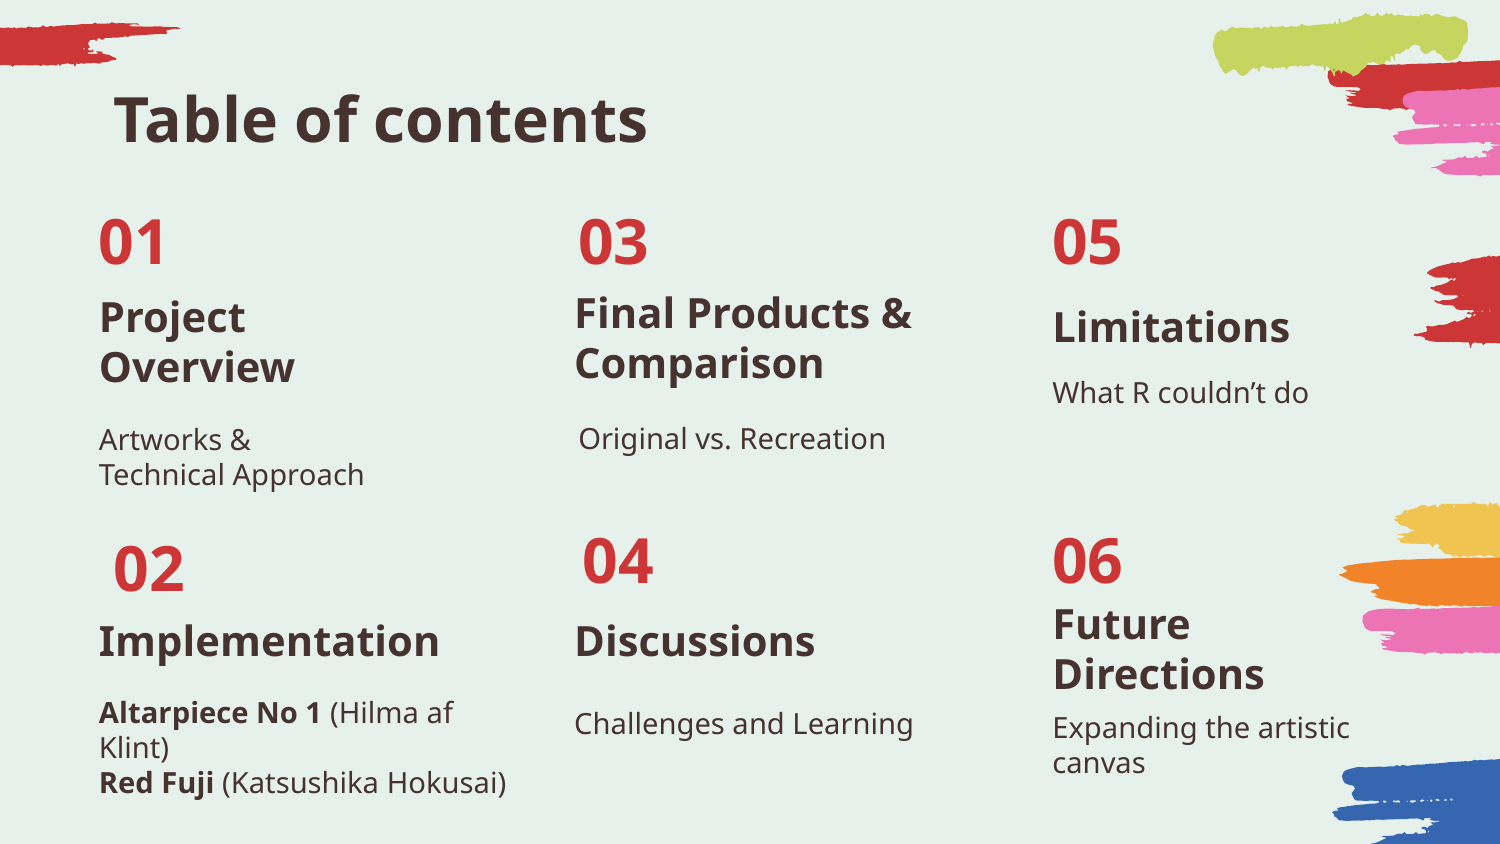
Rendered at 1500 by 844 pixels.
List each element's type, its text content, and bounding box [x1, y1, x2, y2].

subtitle Altarpiece No 1 (Hilma af Klint) Red Fuji (Katsushika Hokusai) [83, 680, 544, 780]
subtitle Implementation [83, 555, 544, 680]
subtitle What R couldn’t do [1037, 359, 1500, 439]
title Table of contents [98, 64, 1363, 159]
subtitle Original vs. Recreation [563, 405, 967, 486]
title 06 [1037, 521, 1194, 588]
subtitle Discussions [559, 585, 941, 680]
subtitle Project Overview [83, 281, 367, 406]
title 03 [563, 202, 720, 277]
text_box [1338, 557, 1500, 607]
subtitle Challenges and Learning [559, 690, 982, 770]
title 01 [83, 203, 240, 277]
title 02 [98, 529, 255, 555]
subtitle Future Directions [1037, 588, 1419, 713]
subtitle Expanding the artistic canvas [1037, 713, 1383, 774]
title 05 [1037, 203, 1194, 277]
text_box [1419, 605, 1500, 655]
subtitle Final Products & Comparison [559, 278, 982, 403]
title 04 [567, 522, 724, 585]
subtitle Artworks & Technical Approach [83, 406, 400, 486]
subtitle Limitations [1037, 286, 1441, 366]
text_box [1332, 759, 1500, 844]
